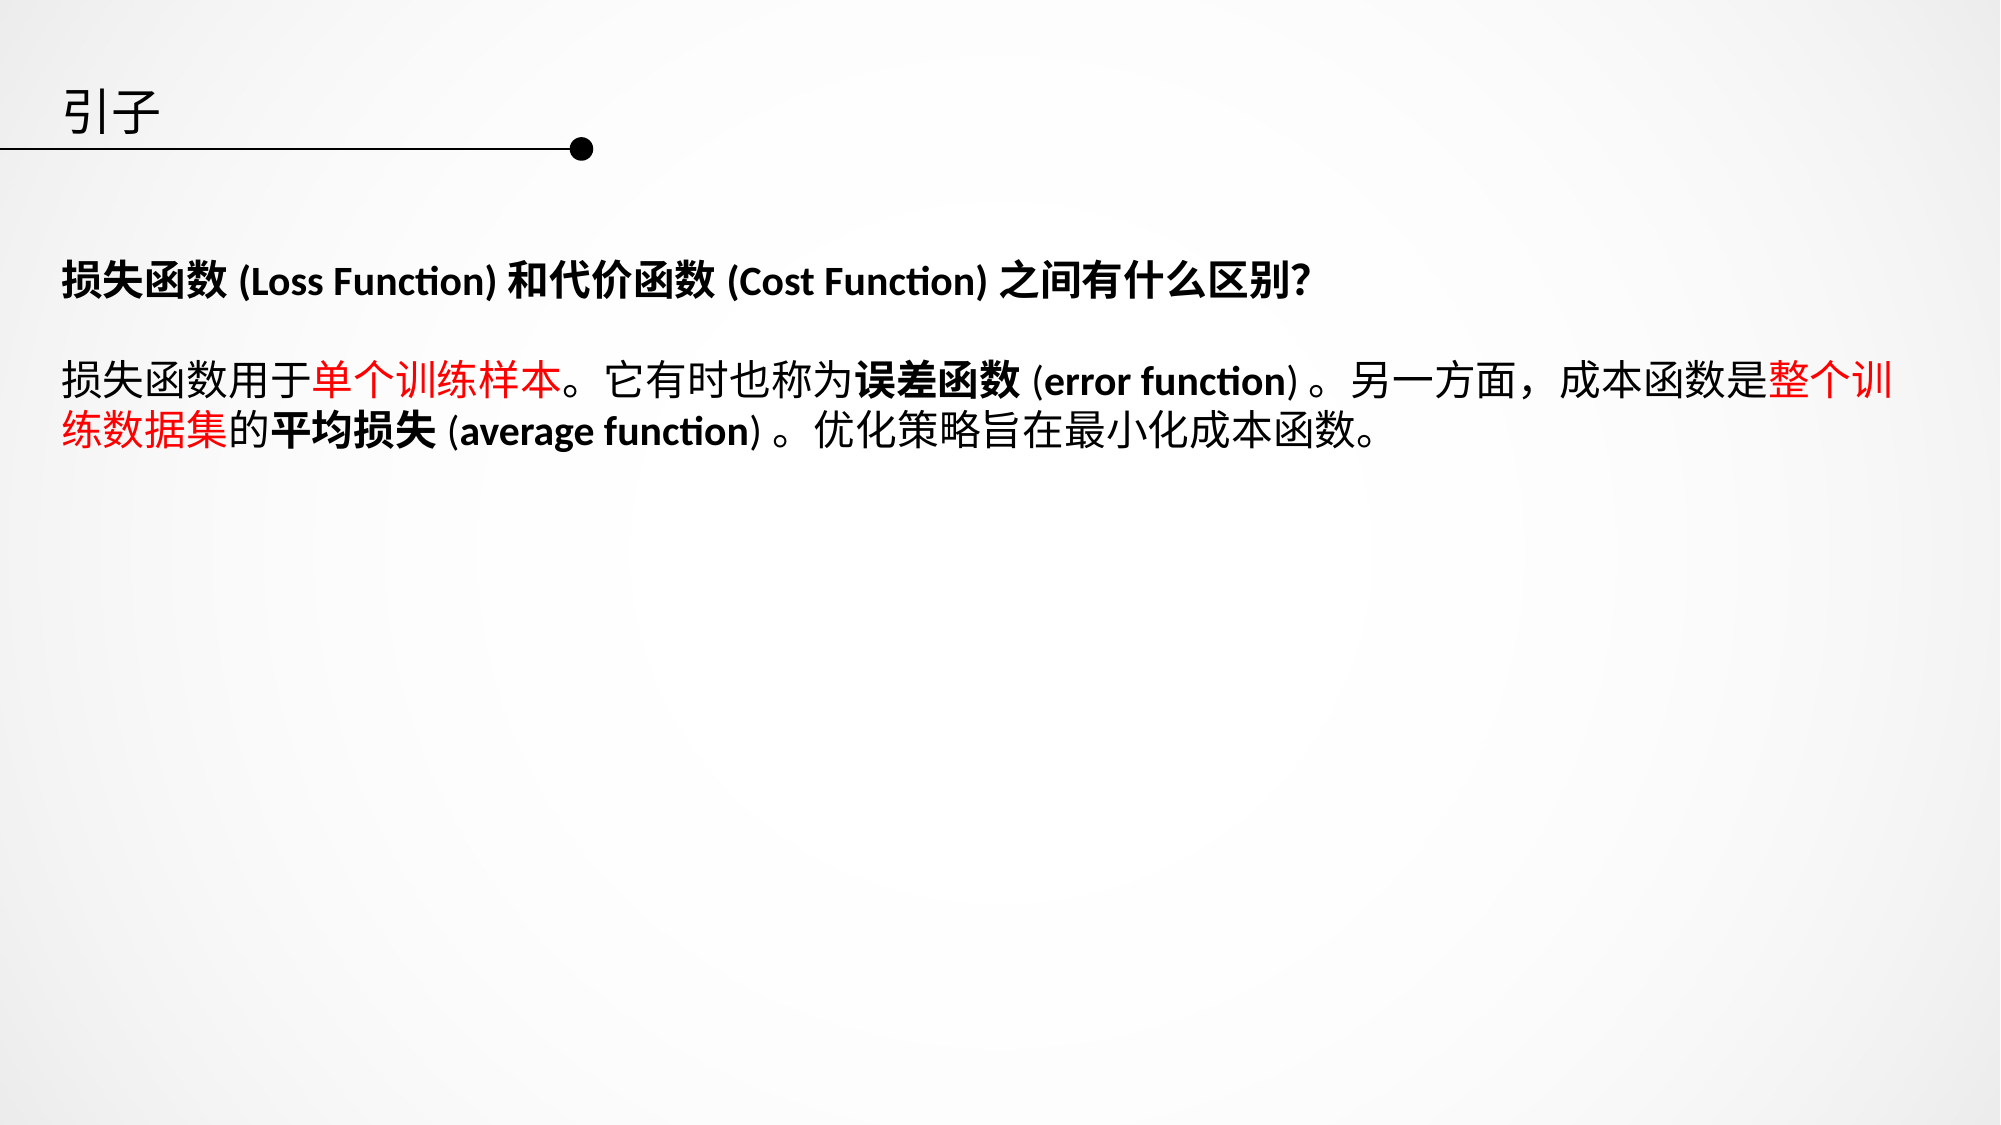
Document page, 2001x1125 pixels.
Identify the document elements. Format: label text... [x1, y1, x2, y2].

text_box [567, 135, 596, 163]
text_box 损失函数(Loss Function)和代价函数(Cost Function)之间有什么区别？ 损失函数用于单个训练样本。它有时也称为误差函数(error function)。另一方面，成本函数是整个训练数据集的平均损失(average function)。优化策略旨在最小化成本函数。 [46, 196, 1945, 462]
text_box 引子 [46, 73, 566, 148]
